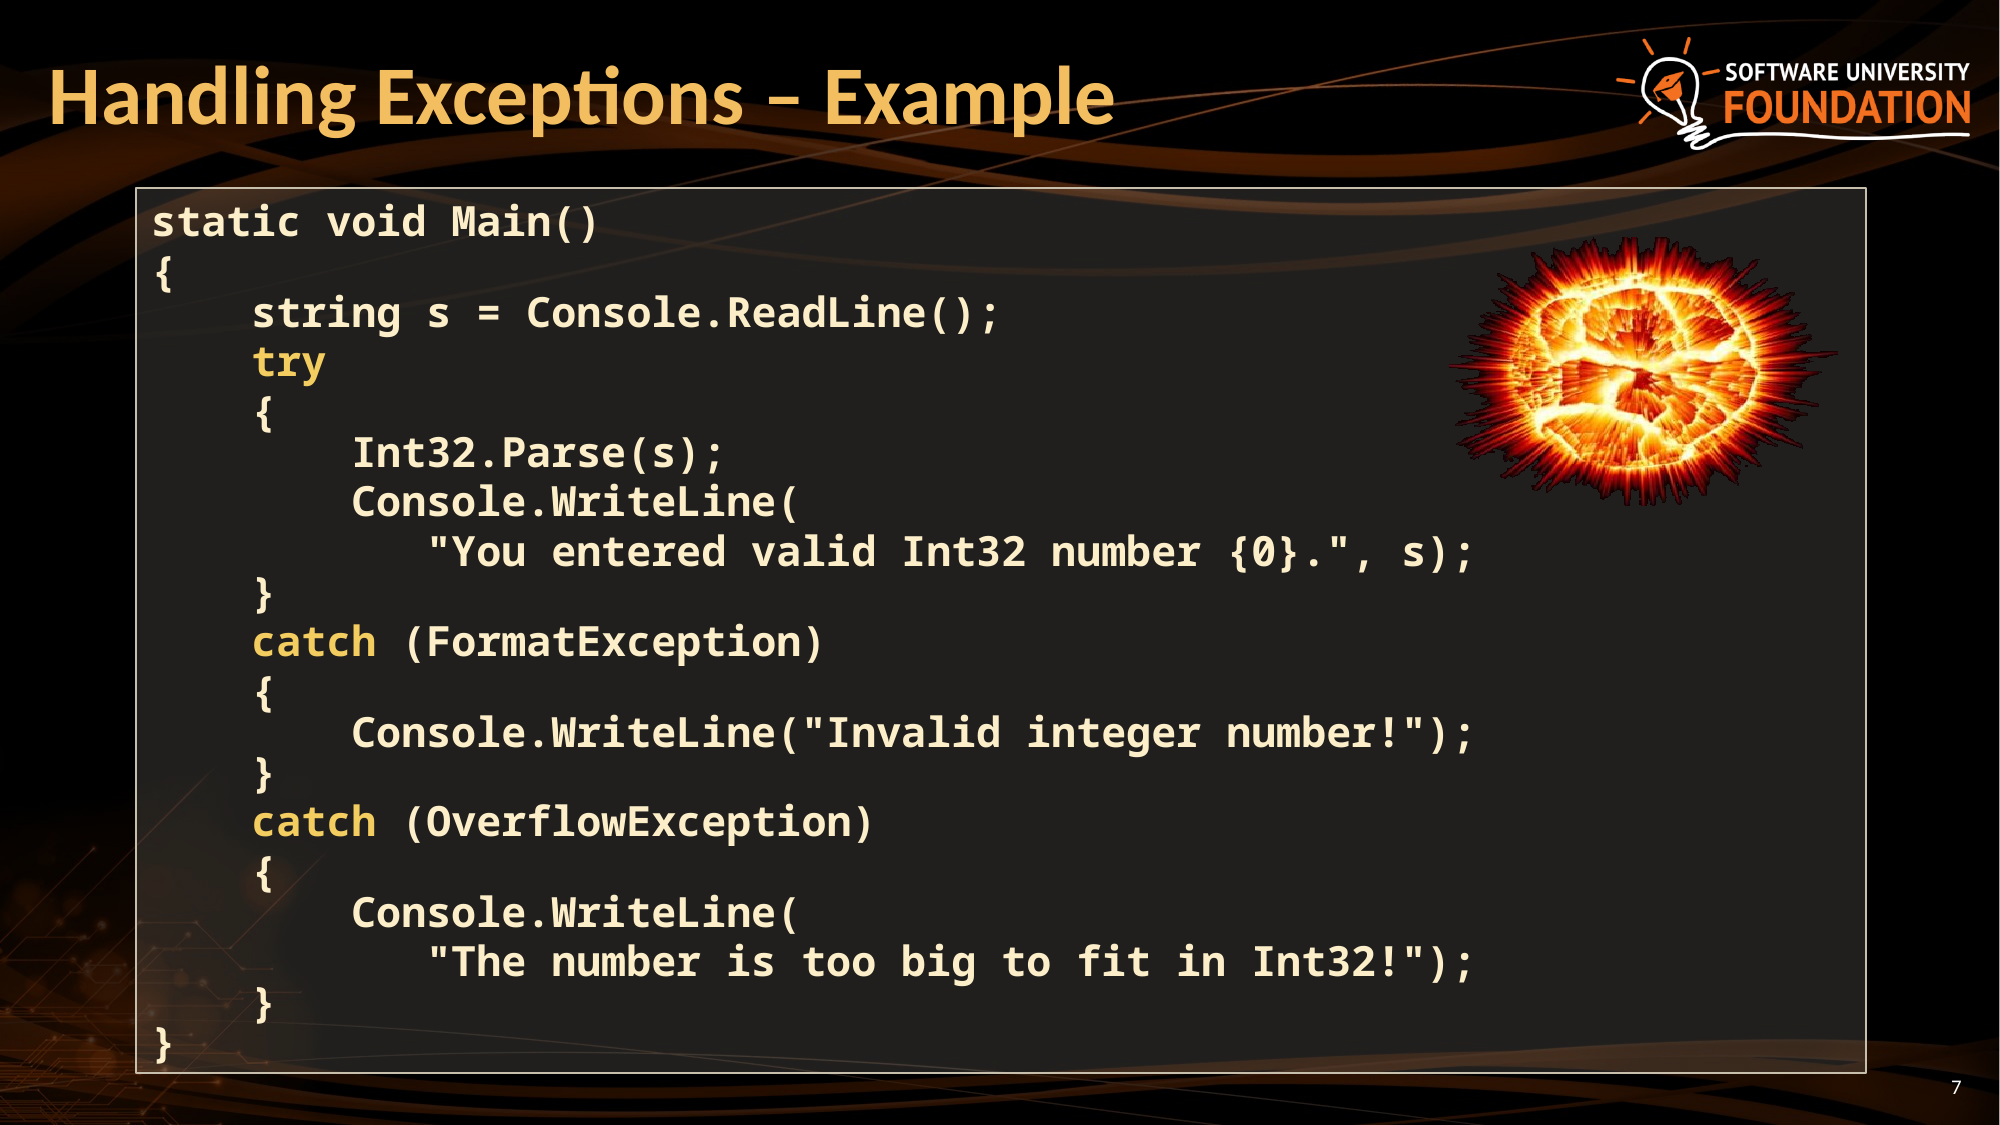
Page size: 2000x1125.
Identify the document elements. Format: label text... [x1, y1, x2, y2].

slide_number 7 [1897, 1070, 1968, 1103]
picture [0, 0, 2000, 1125]
title Handling Exceptions – Example [30, 6, 1602, 189]
text_box static void Main() { string s = Console.ReadLine(); try { Int32.Parse(s); Console.WriteLine( "You entered valid Int32 number {0}.", s); } catch (FormatException) { Console.WriteLine("Invalid integer number!"); } catch (OverflowException) { Console.WriteLine( "The number is too big to fit in Int32!"); } } [136, 187, 1867, 1073]
